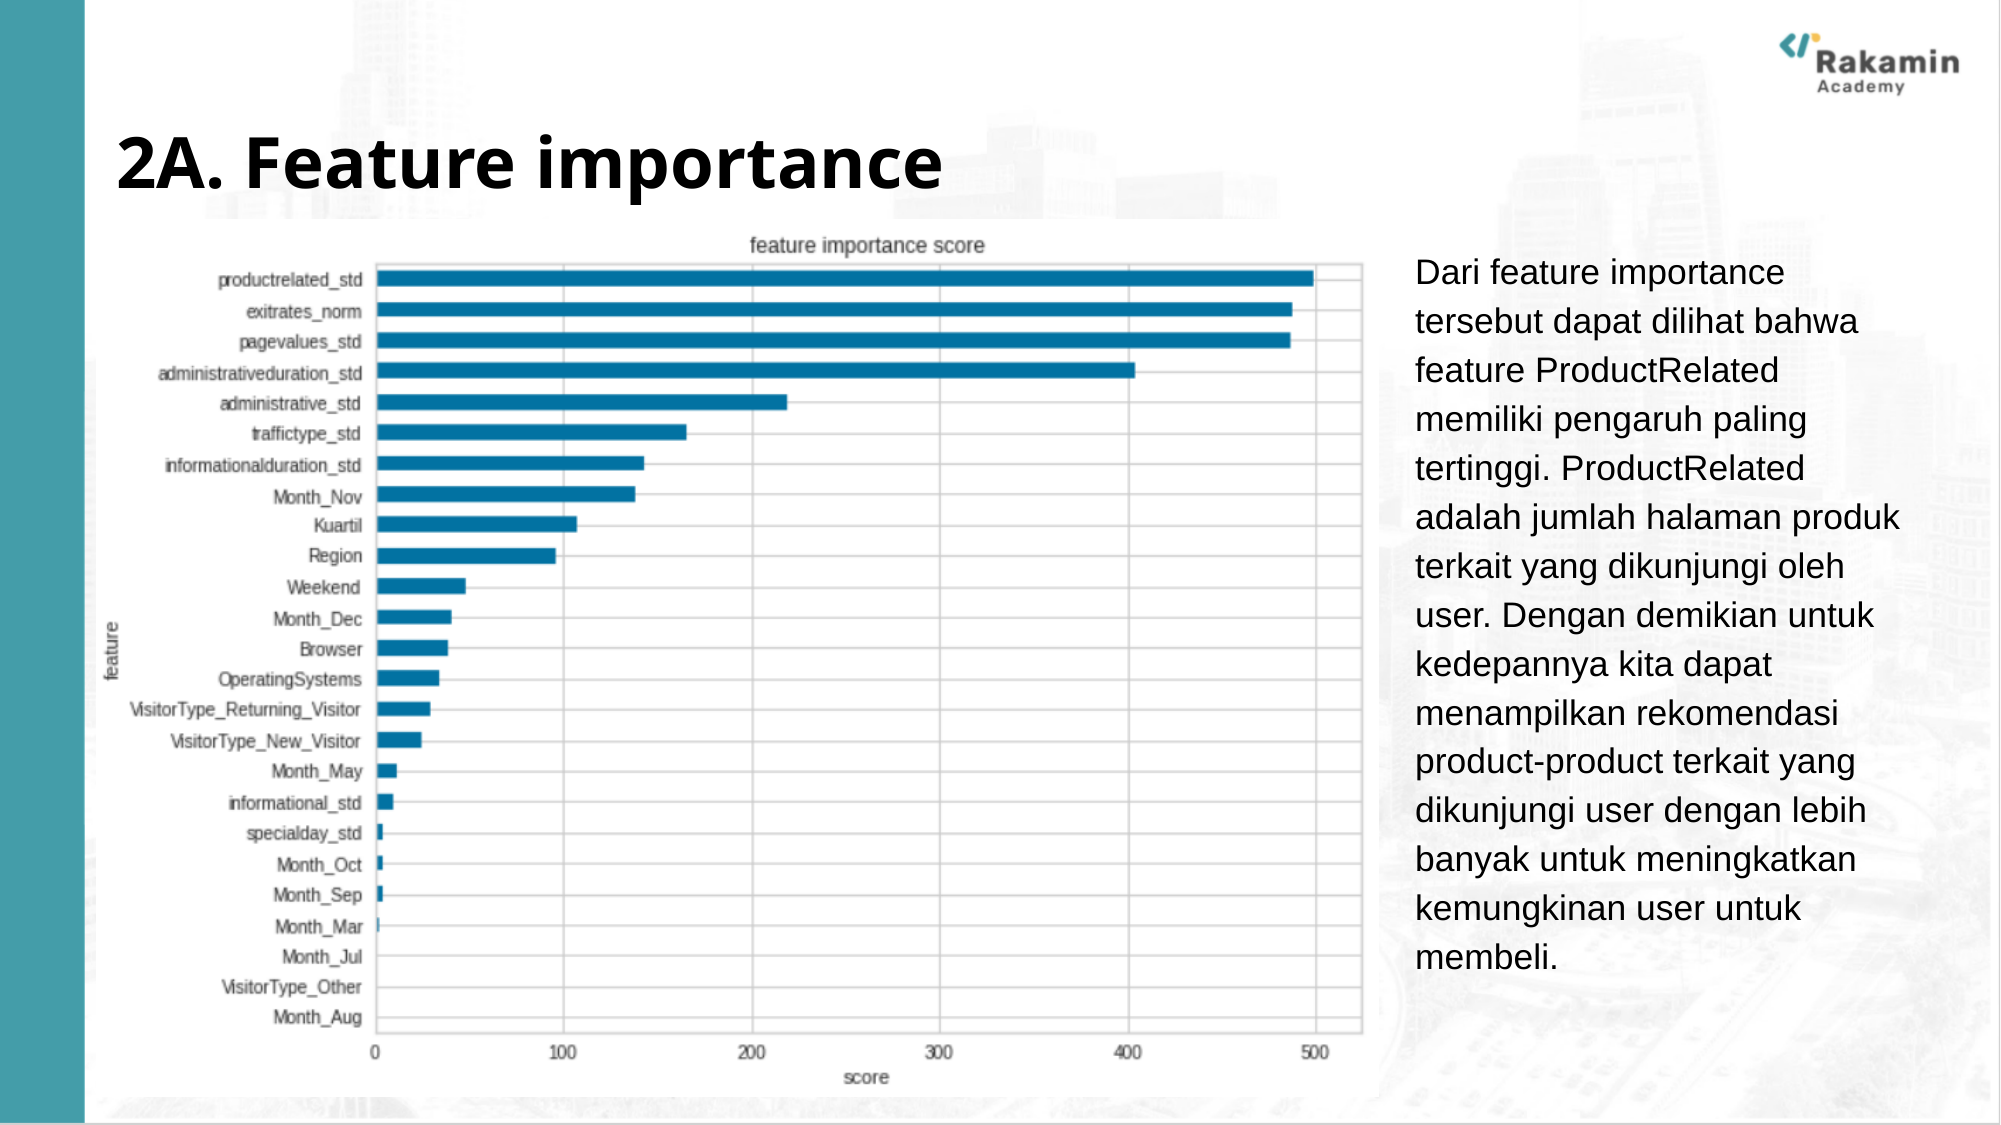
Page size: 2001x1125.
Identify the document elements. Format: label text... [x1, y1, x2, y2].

picture [0, 0, 2001, 1125]
list Dari feature importance tersebut dapat dilihat bahwa feature ProductRelated memiliki pengaruh paling tertinggi. ProductRelated adalah jumlah halaman produk terkait yang dikunjungi oleh user. Dengan demikian untuk kedepannya kita dapat menampilkan rekomendasi product-product terkait yang dikunjungi user dengan lebih banyak untuk meningkatkan kemungkinan user untuk membeli. [1409, 222, 1923, 1042]
title 2A. Feature importance [96, 97, 1932, 223]
